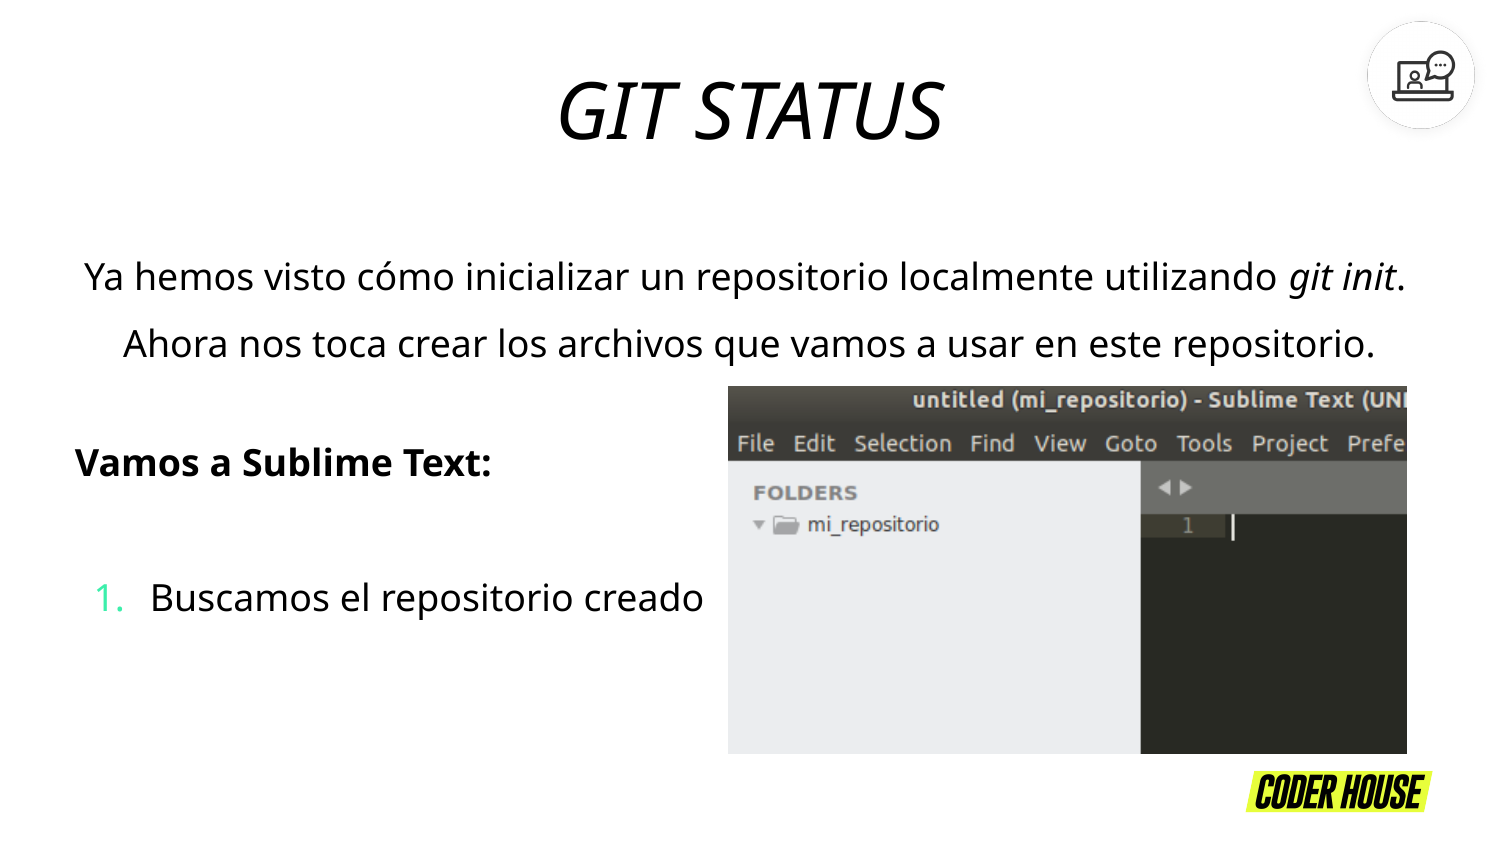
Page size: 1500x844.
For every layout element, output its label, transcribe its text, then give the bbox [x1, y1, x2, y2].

picture [1354, 8, 1488, 142]
picture [727, 386, 1407, 754]
text_box GIT STATUS [105, 31, 1350, 146]
text_box Ya hemos visto cómo inicializar un repositorio localmente utilizando git init. Ahora nos toca crear los archivos que vamos a usar en este repositorio. Vamos a Sublime Text: Buscamos el repositorio creado [59, 215, 1441, 743]
picture [1241, 764, 1437, 819]
